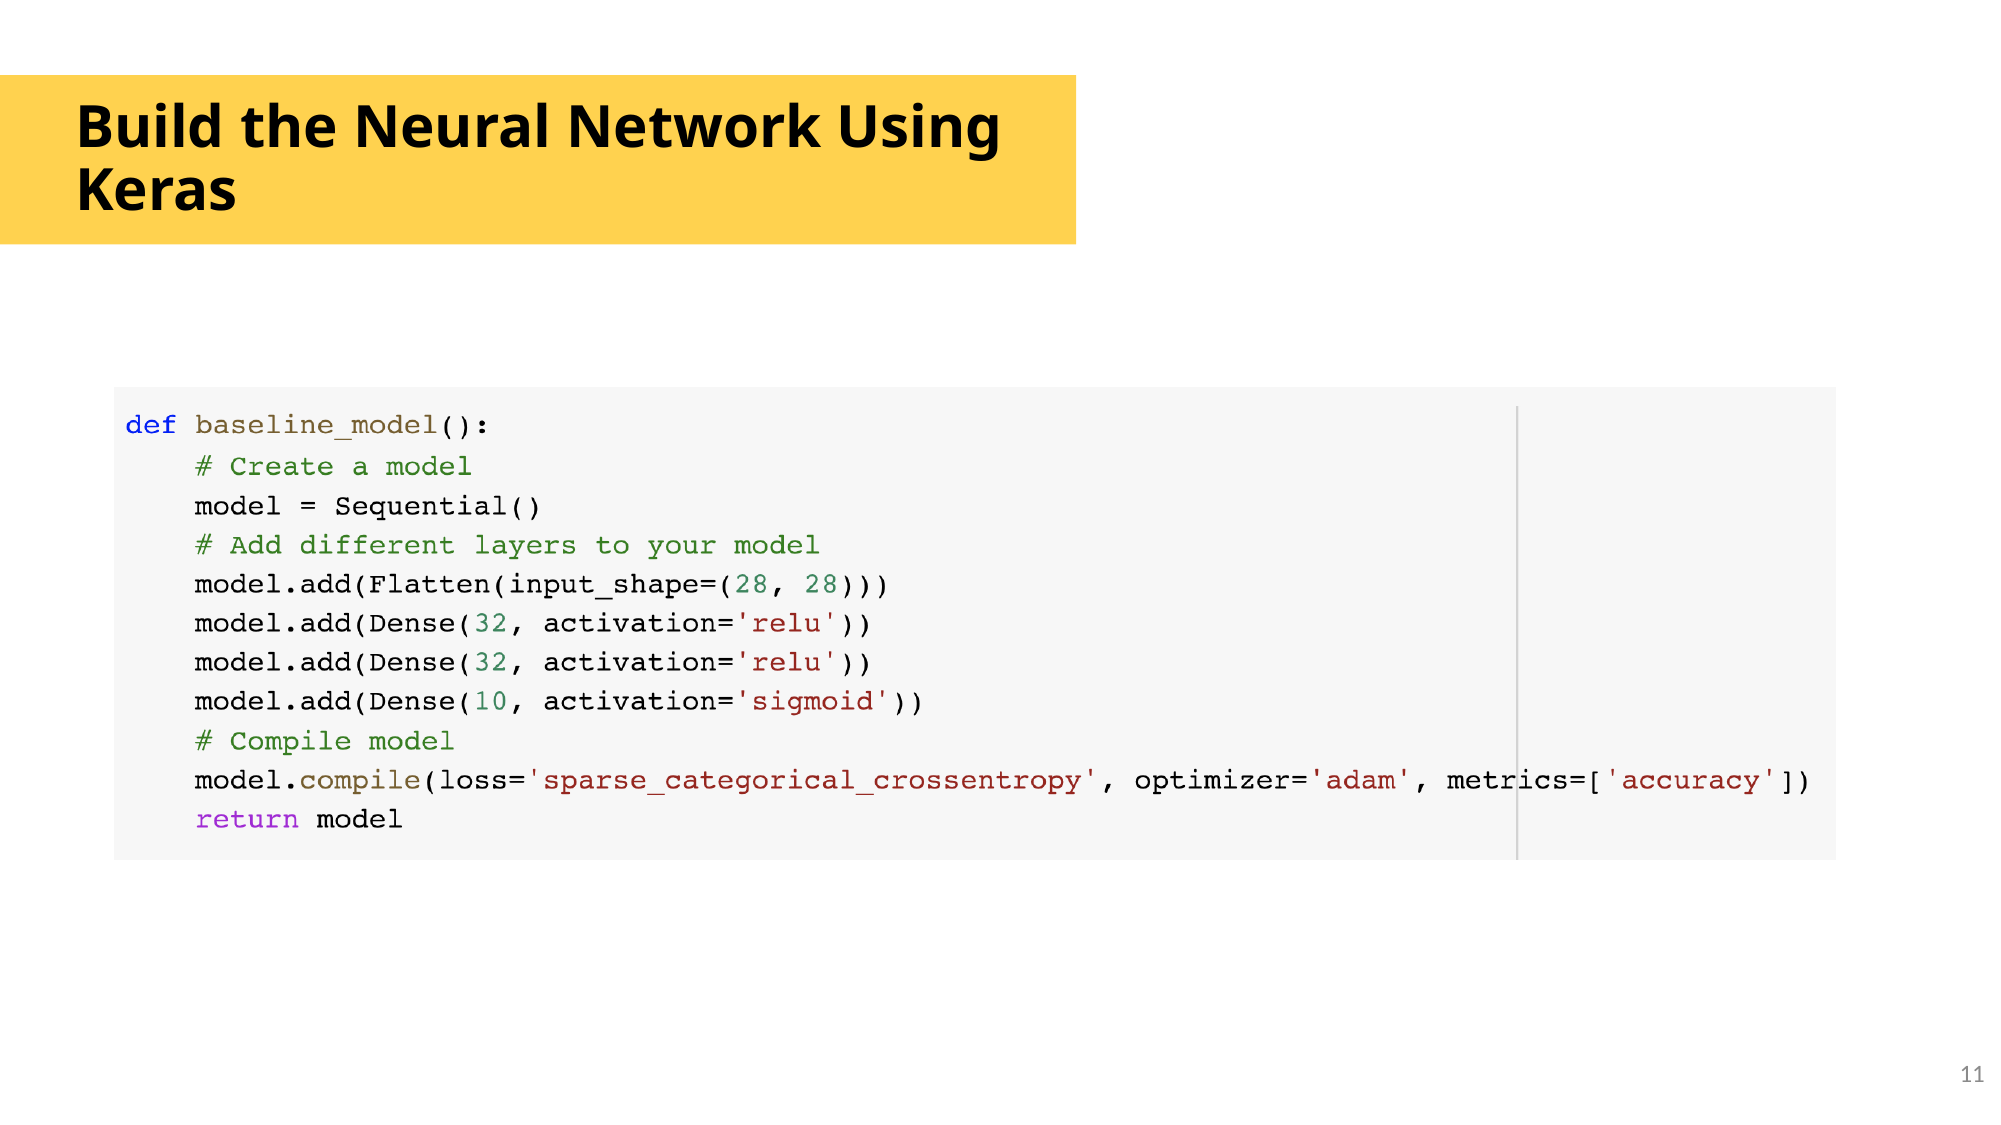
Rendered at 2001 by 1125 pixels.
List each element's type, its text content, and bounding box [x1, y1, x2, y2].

picture [113, 387, 1836, 860]
title Build the Neural Network Using Keras [0, 75, 1077, 245]
slide_number 11 [1550, 1042, 2000, 1103]
